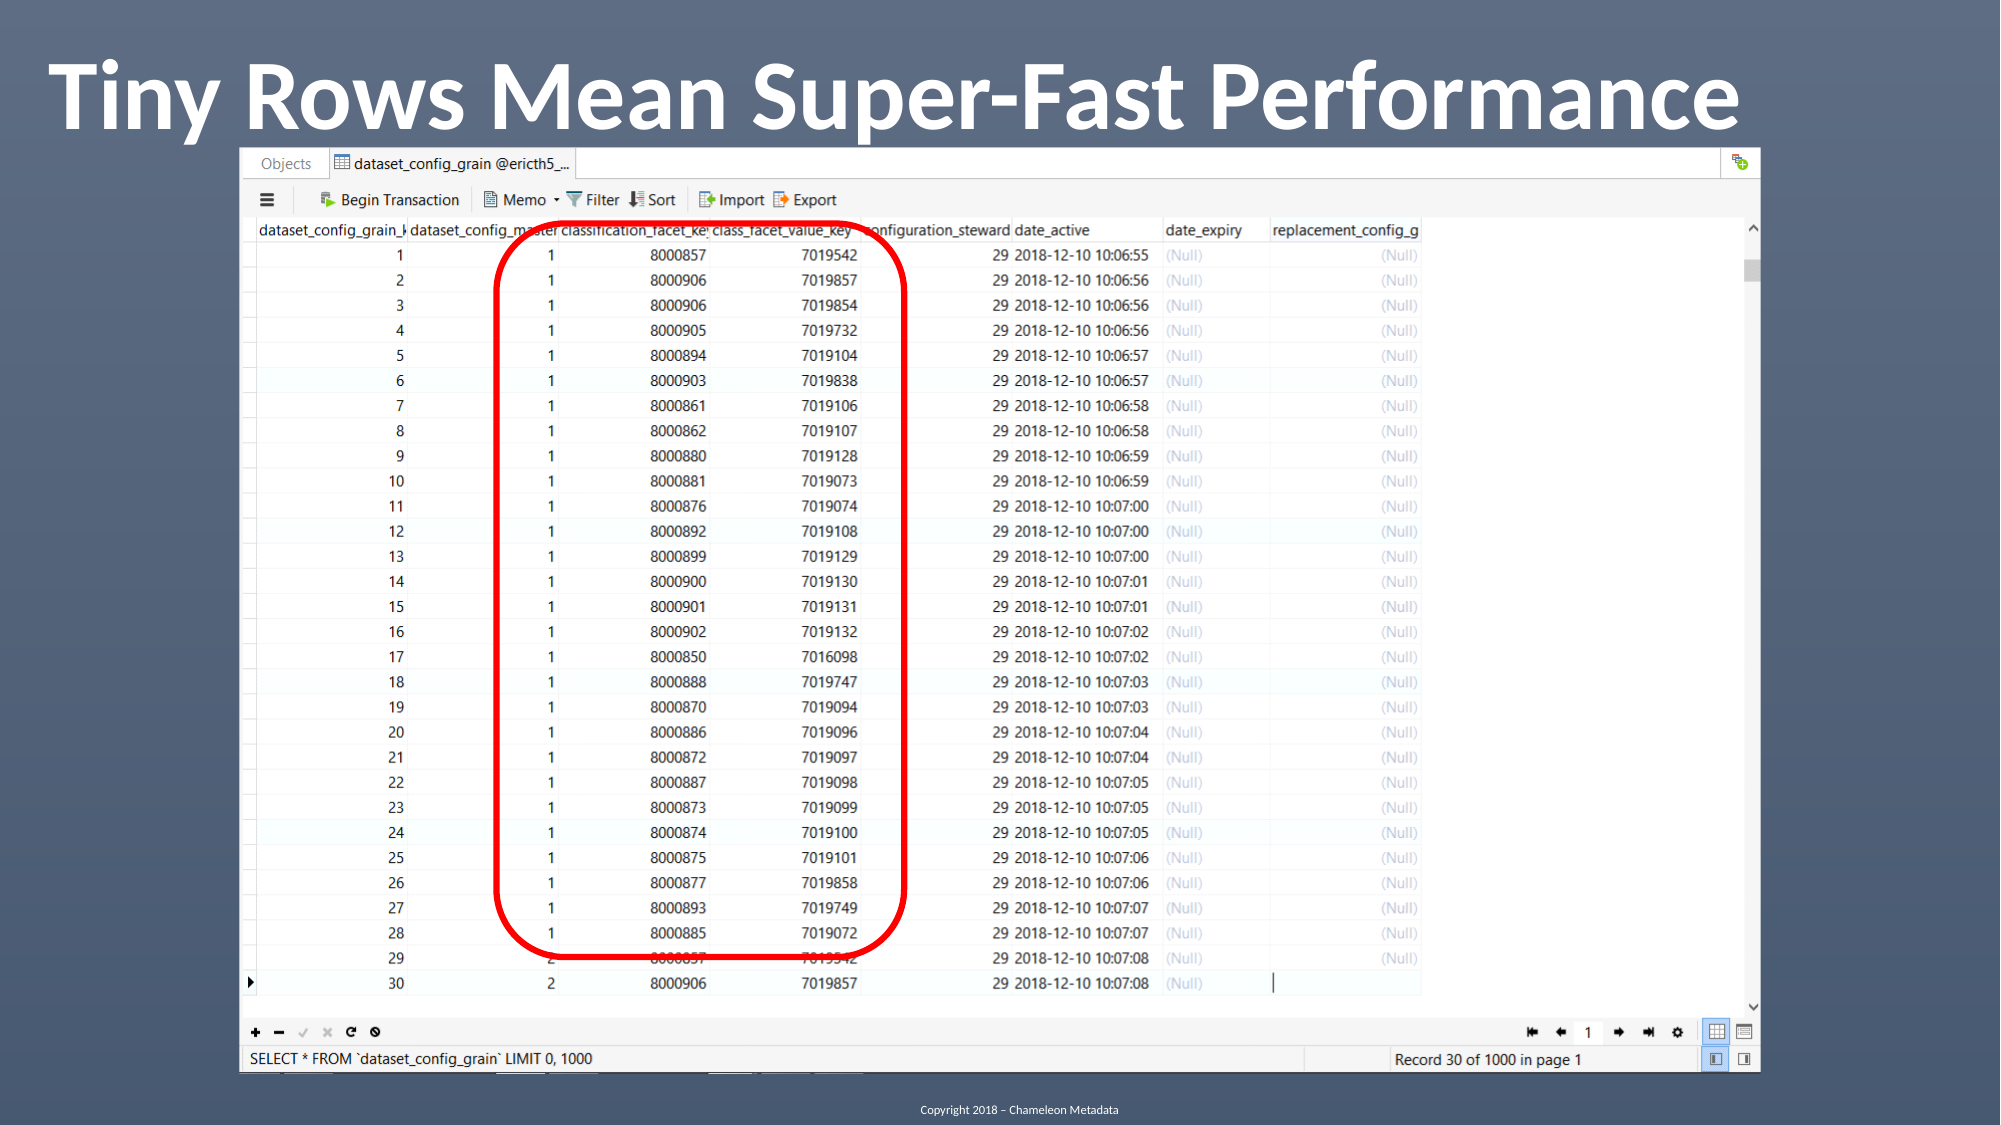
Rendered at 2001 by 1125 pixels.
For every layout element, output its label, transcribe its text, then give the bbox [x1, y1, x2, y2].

picture [239, 147, 1761, 1075]
text_box Tiny Rows Mean Super-Fast Performance [34, 22, 1966, 158]
text_box Copyright 2018 – Chameleon Metadata [905, 1094, 1134, 1125]
